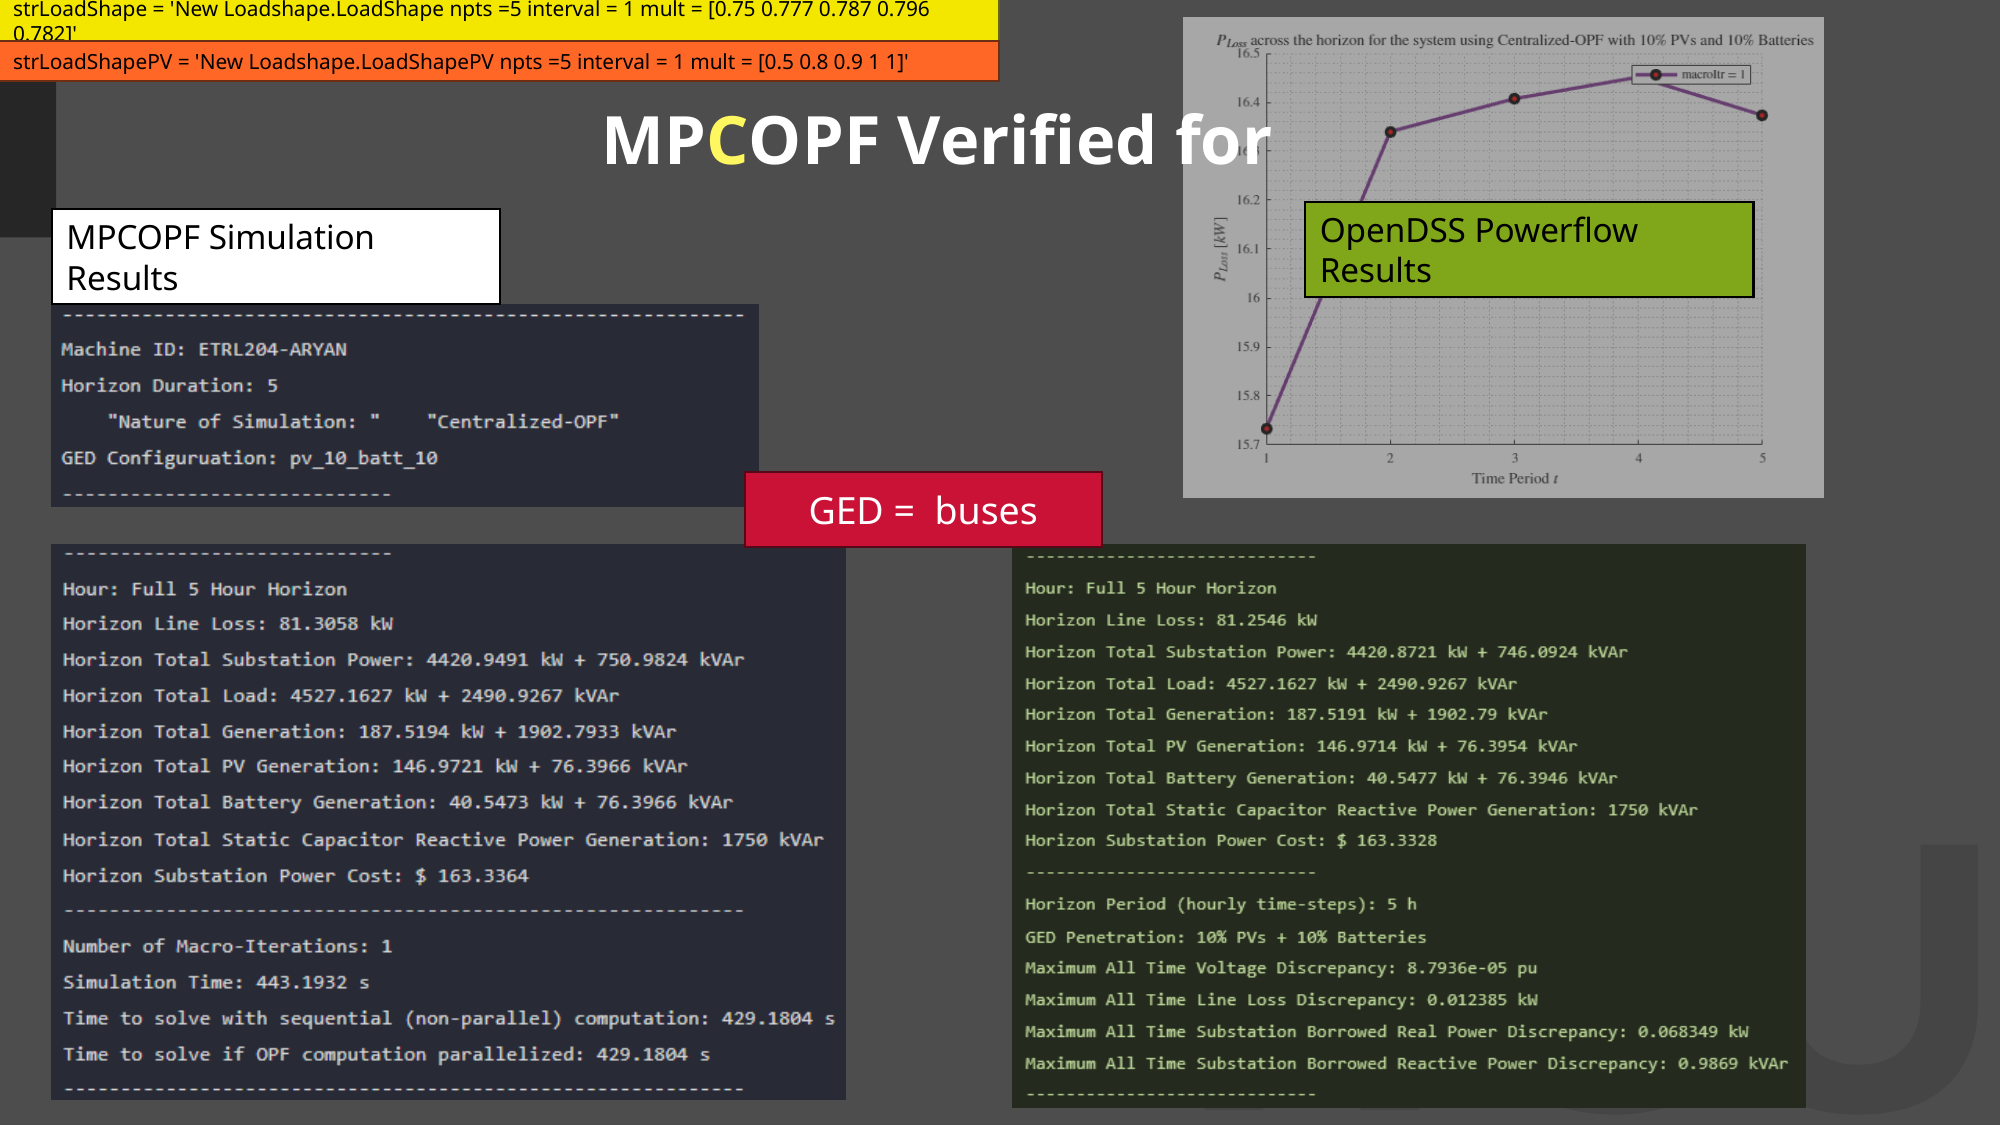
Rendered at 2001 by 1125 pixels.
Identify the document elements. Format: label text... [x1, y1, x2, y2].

text_box strLoadShapePV = 'New Loadshape.LoadShapePV npts =5 interval = 1 mult = [0.5 0.8 0.9 1 1]' [0, 40, 1000, 82]
picture [1183, 17, 1824, 498]
picture [51, 544, 846, 1100]
text_box MPCOPF Simulation Results [51, 208, 501, 304]
picture [1012, 544, 1979, 1115]
picture [51, 304, 759, 507]
text_box strLoadShape = 'New Loadshape.LoadShape npts =5 interval = 1 mult = [0.75 0.777 0.787 0.796 0.782]' [0, 0, 1000, 40]
